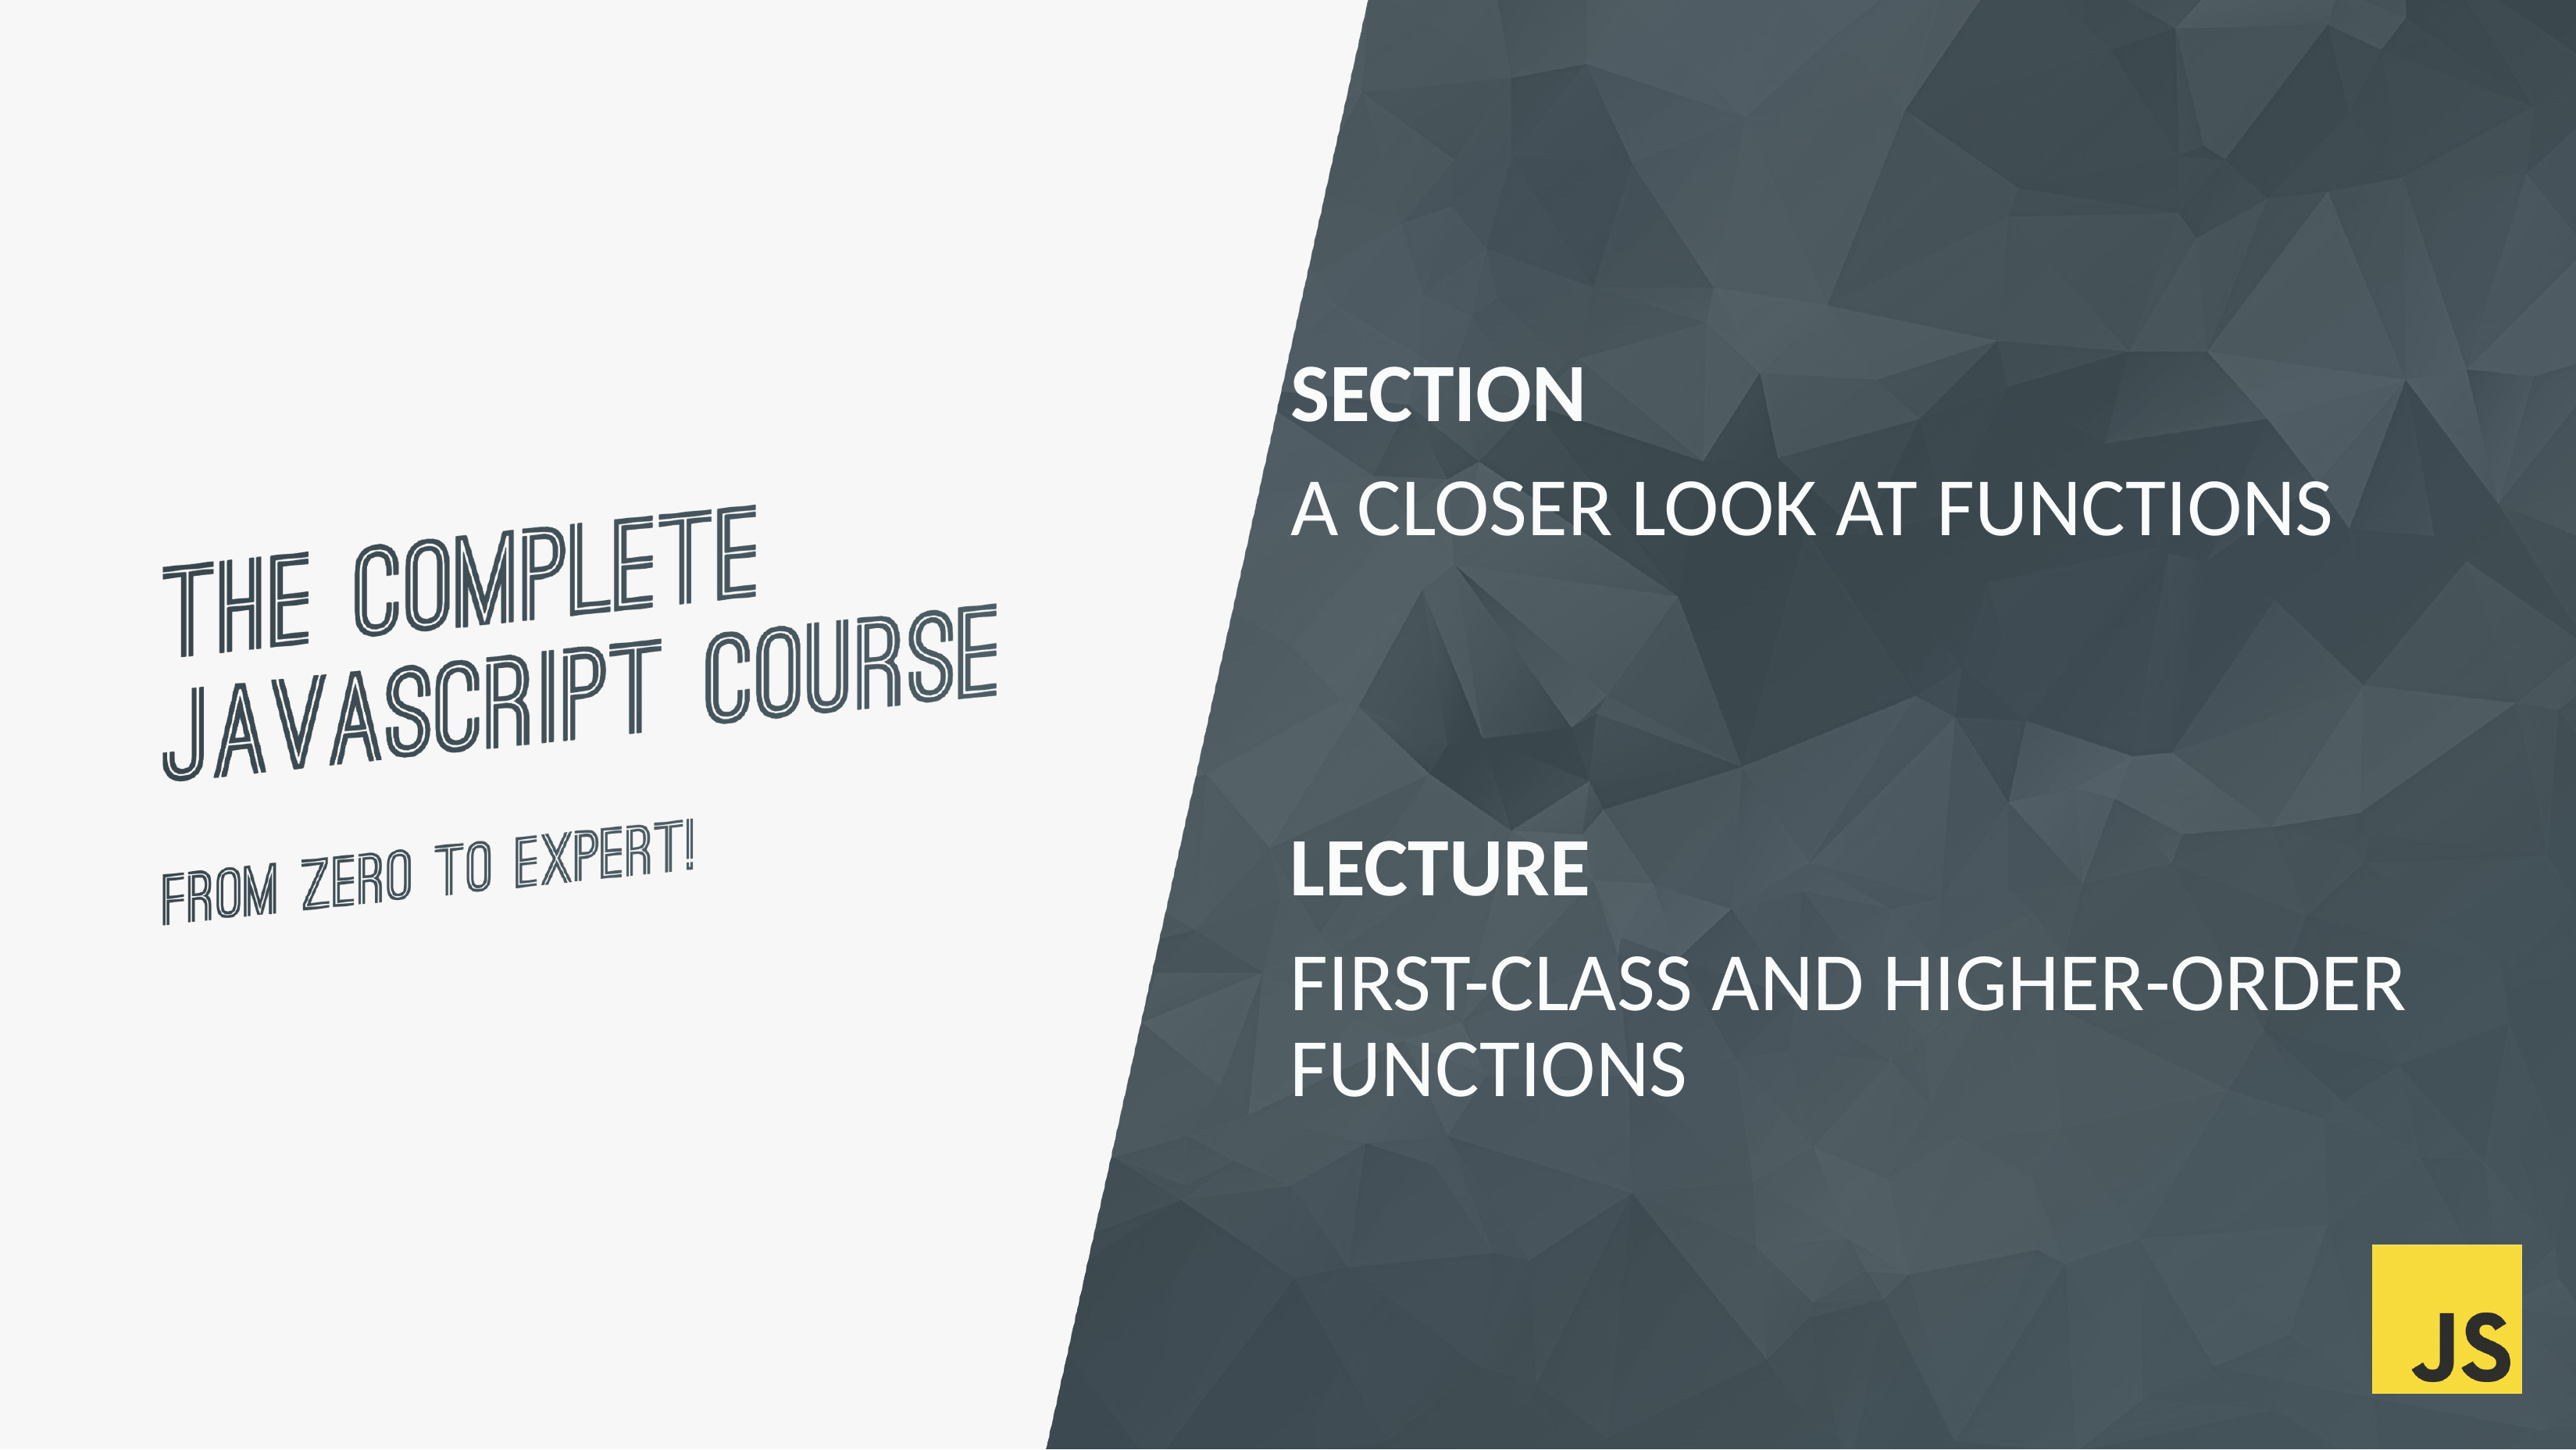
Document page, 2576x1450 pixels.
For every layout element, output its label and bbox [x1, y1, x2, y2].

picture [1046, 0, 2576, 1450]
picture [159, 498, 1001, 929]
